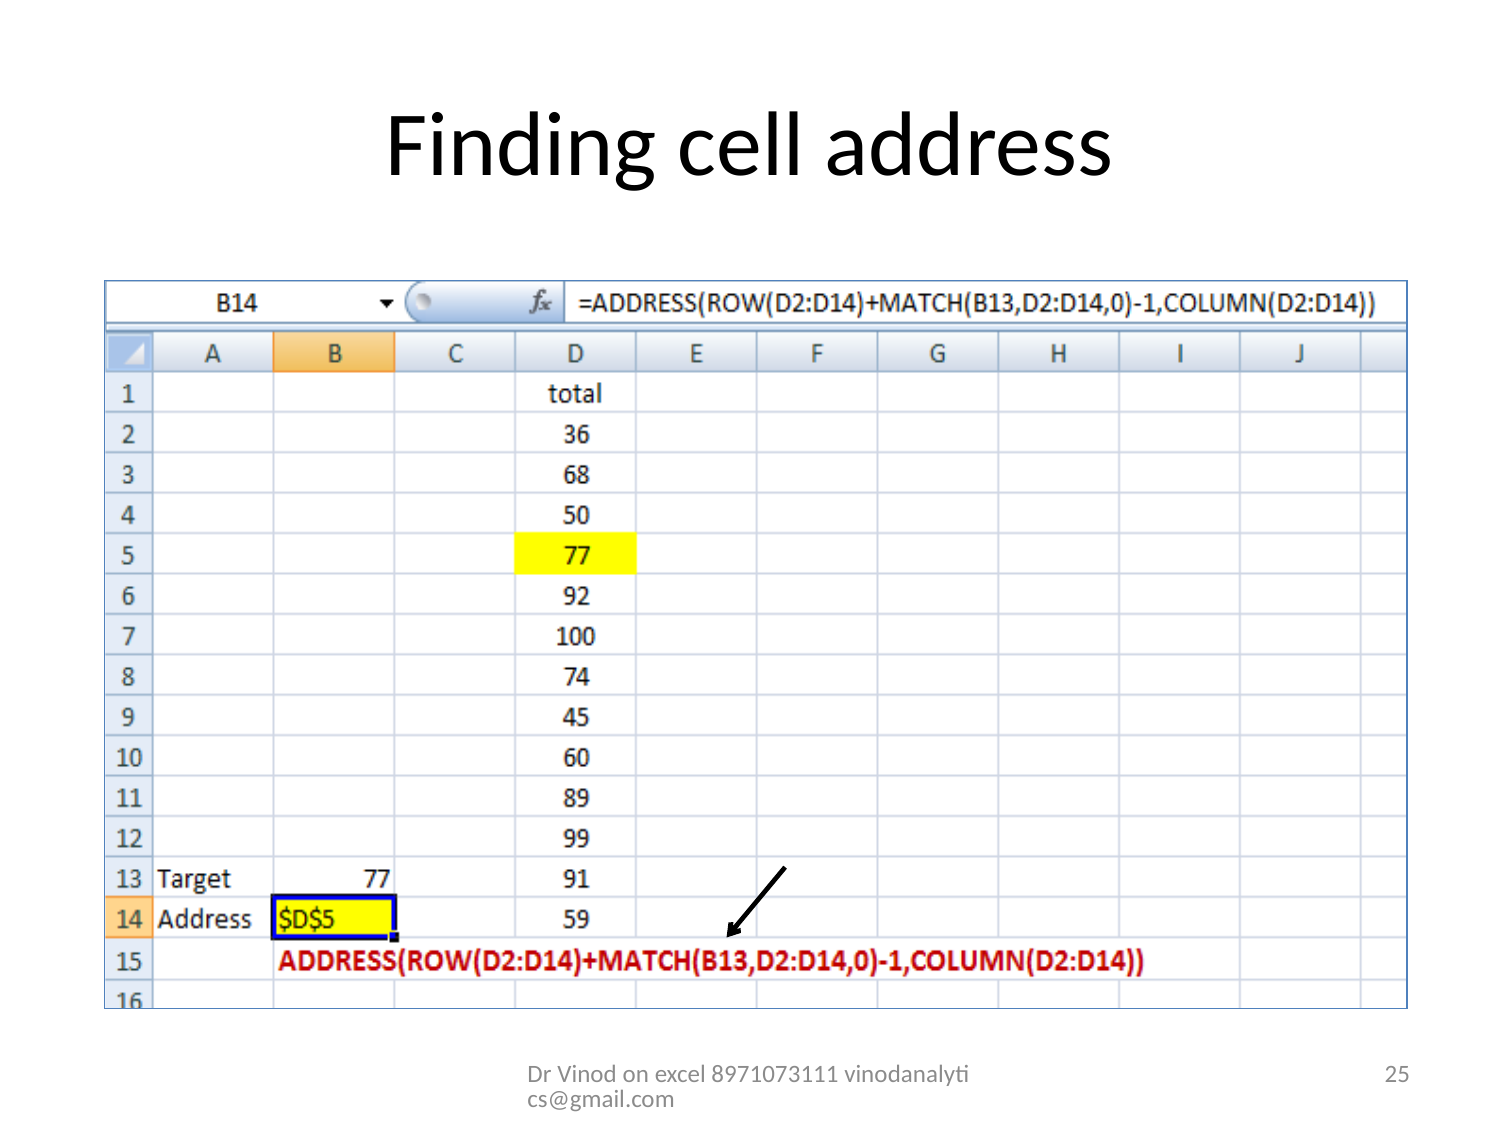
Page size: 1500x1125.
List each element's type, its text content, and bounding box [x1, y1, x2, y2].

footer Dr Vinod on excel 8971073111 vinodanalytics@gmail.com [512, 1042, 988, 1103]
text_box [720, 872, 792, 932]
title Finding cell address [75, 45, 1425, 233]
slide_number 25 [1074, 1042, 1425, 1103]
picture [105, 280, 1407, 1008]
